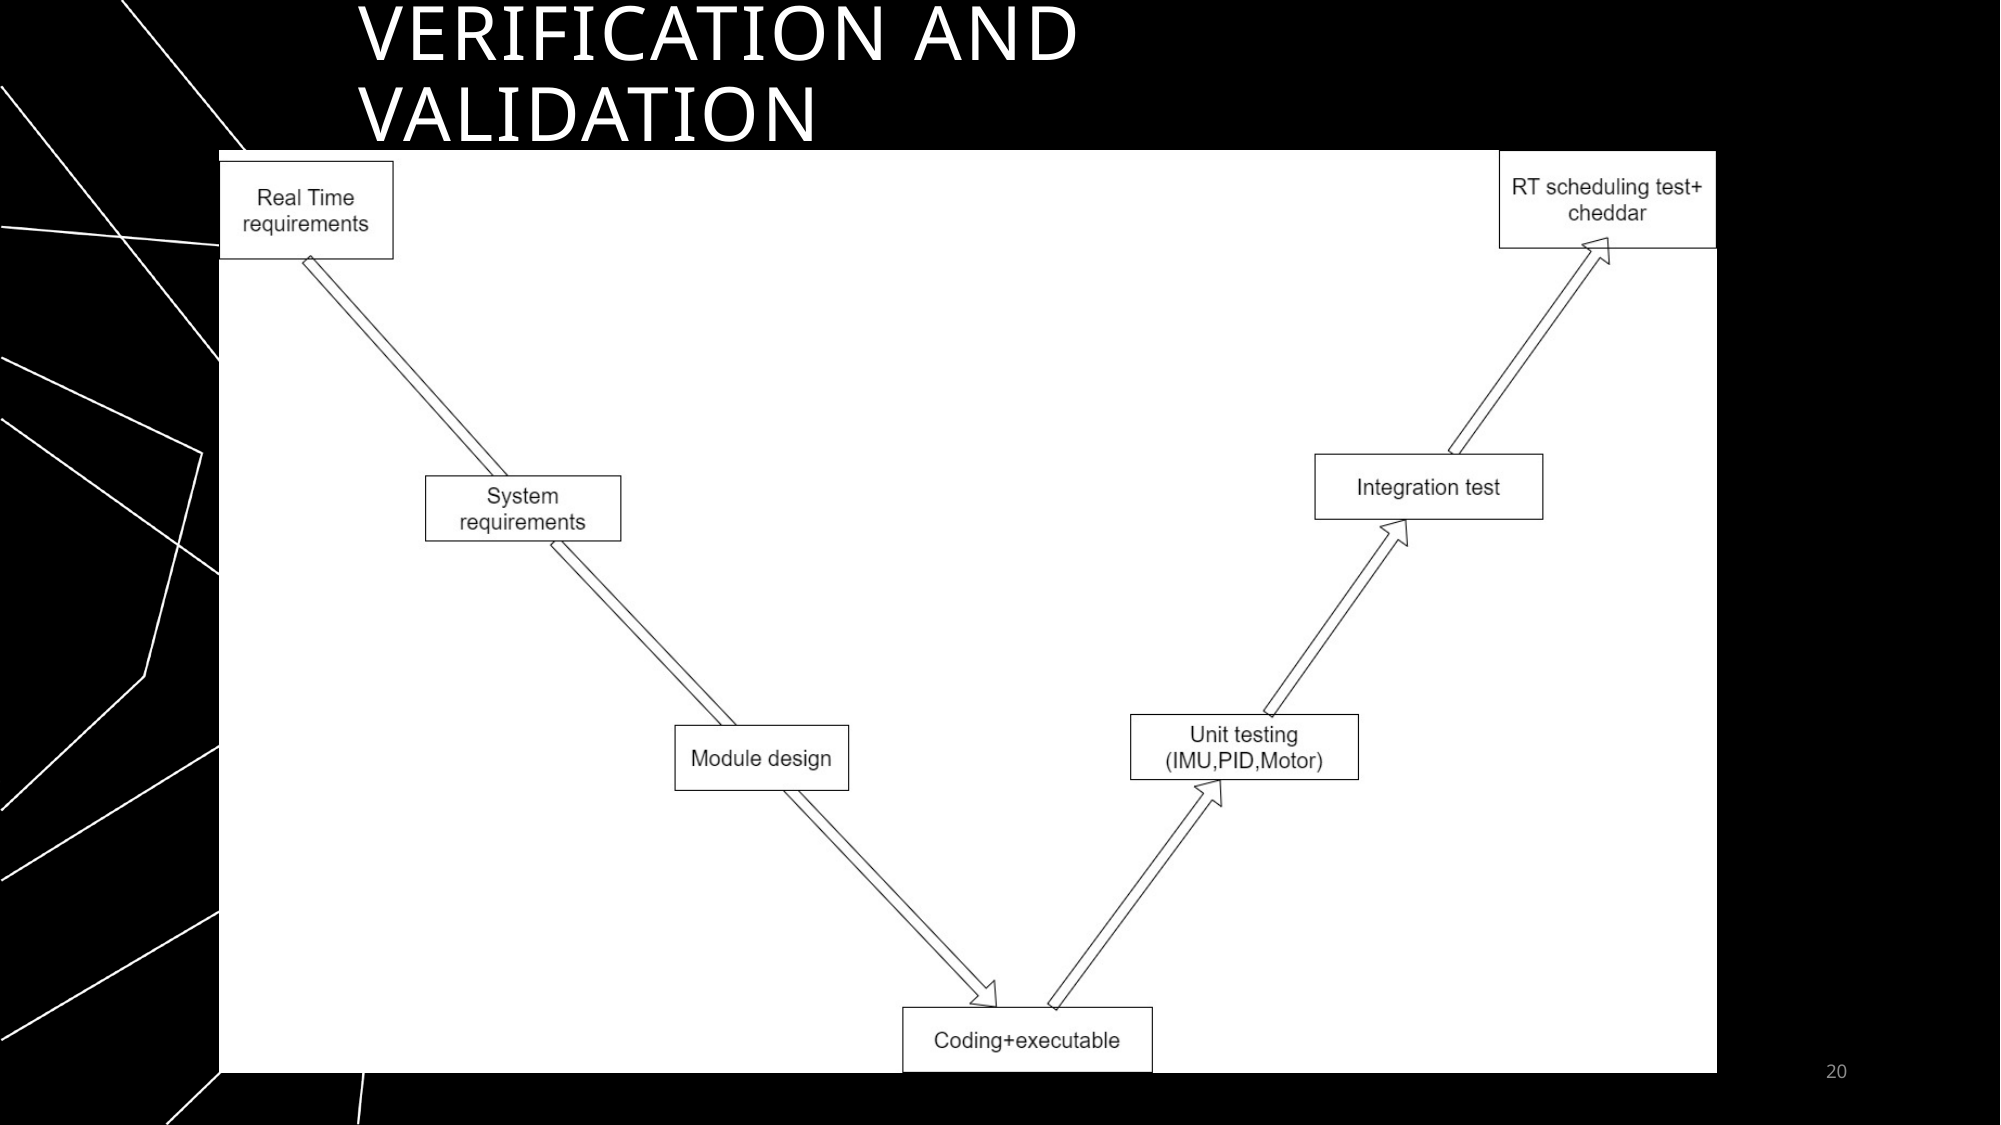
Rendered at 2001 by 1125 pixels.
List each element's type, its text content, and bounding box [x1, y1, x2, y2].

slide_number 20 [1571, 1042, 1863, 1103]
picture [0, 0, 1717, 1125]
title Verification and Validation [343, 28, 1572, 150]
